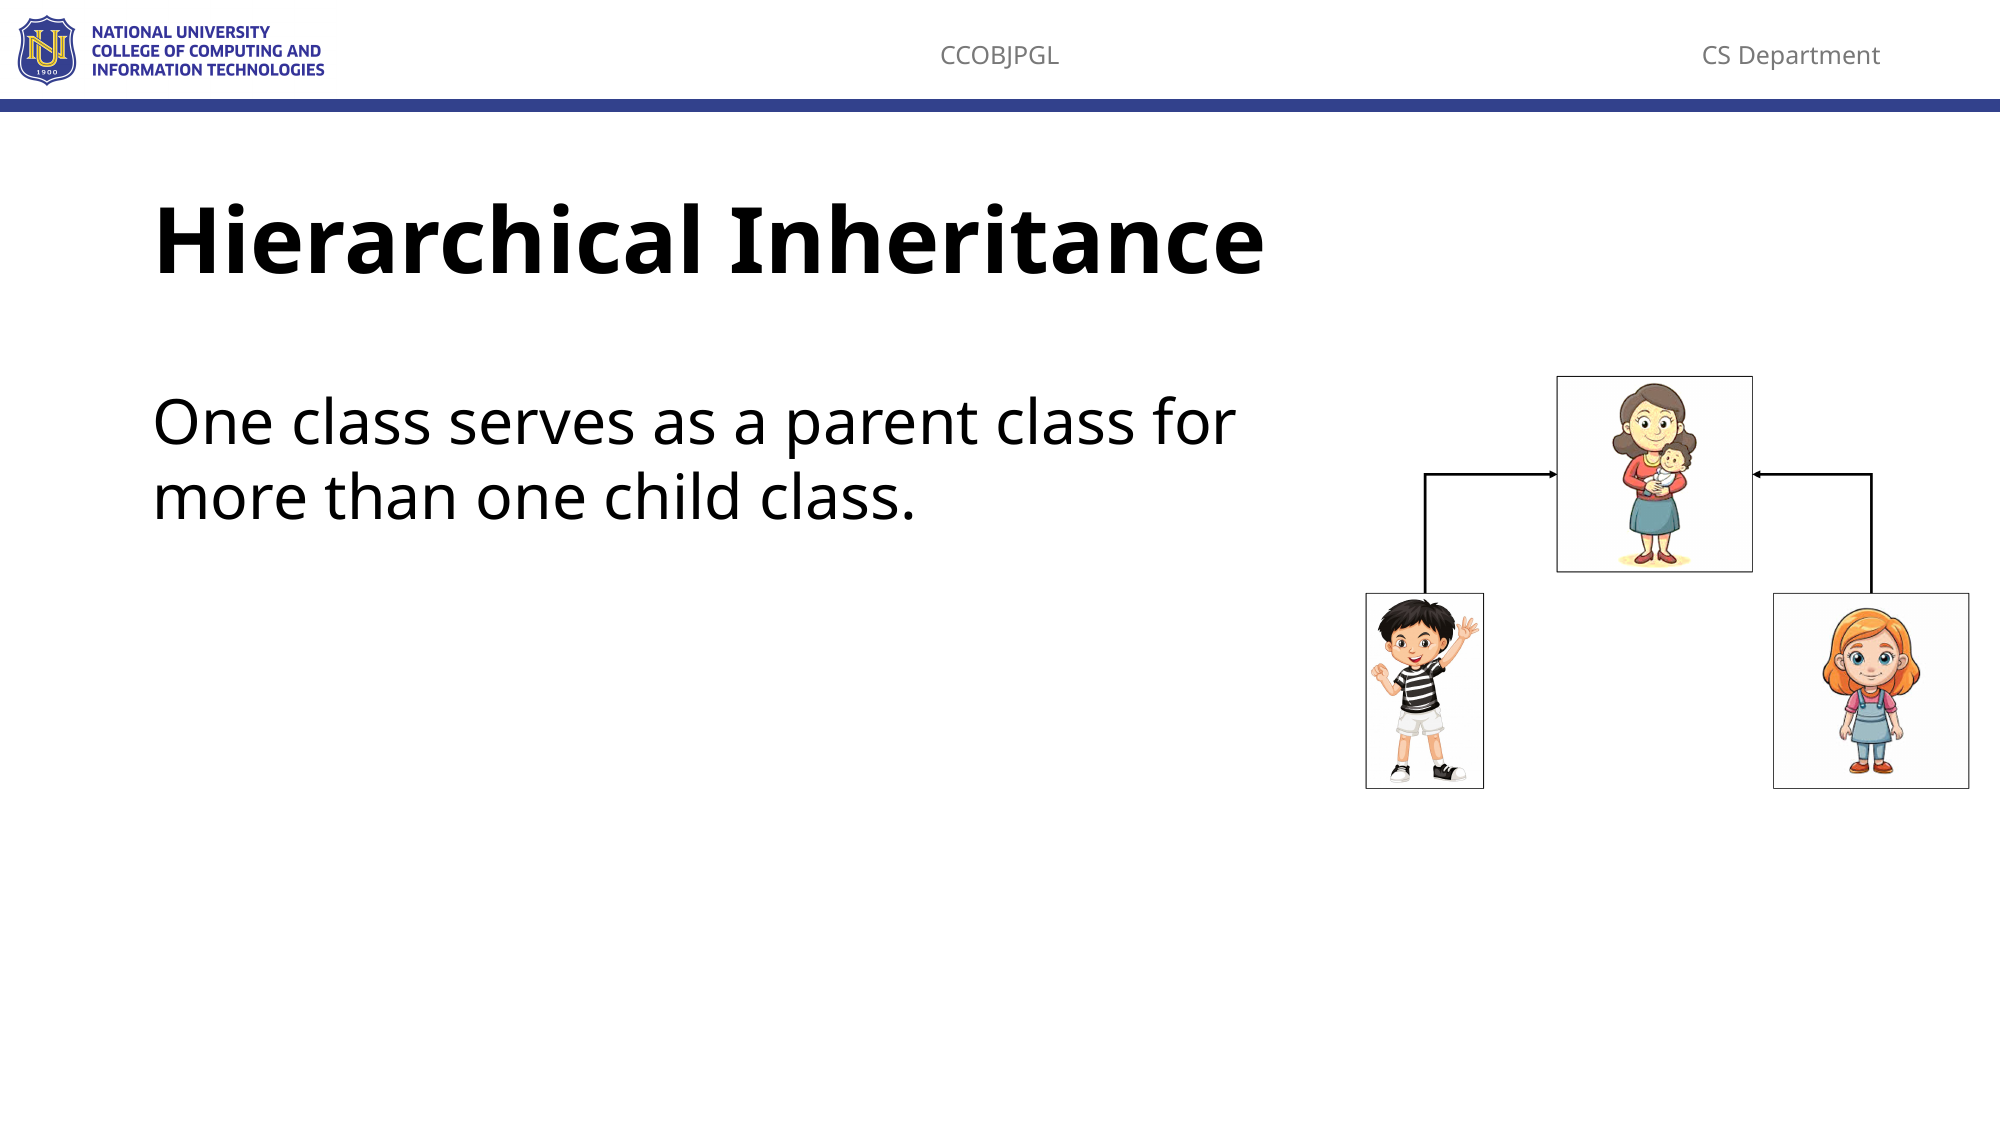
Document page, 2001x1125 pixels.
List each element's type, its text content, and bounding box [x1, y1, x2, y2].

picture [1364, 374, 1971, 789]
list One class serves as a parent class for more than one child class. [137, 375, 1304, 1089]
picture [0, 0, 337, 99]
title Hierarchical Inheritance [137, 135, 1863, 353]
